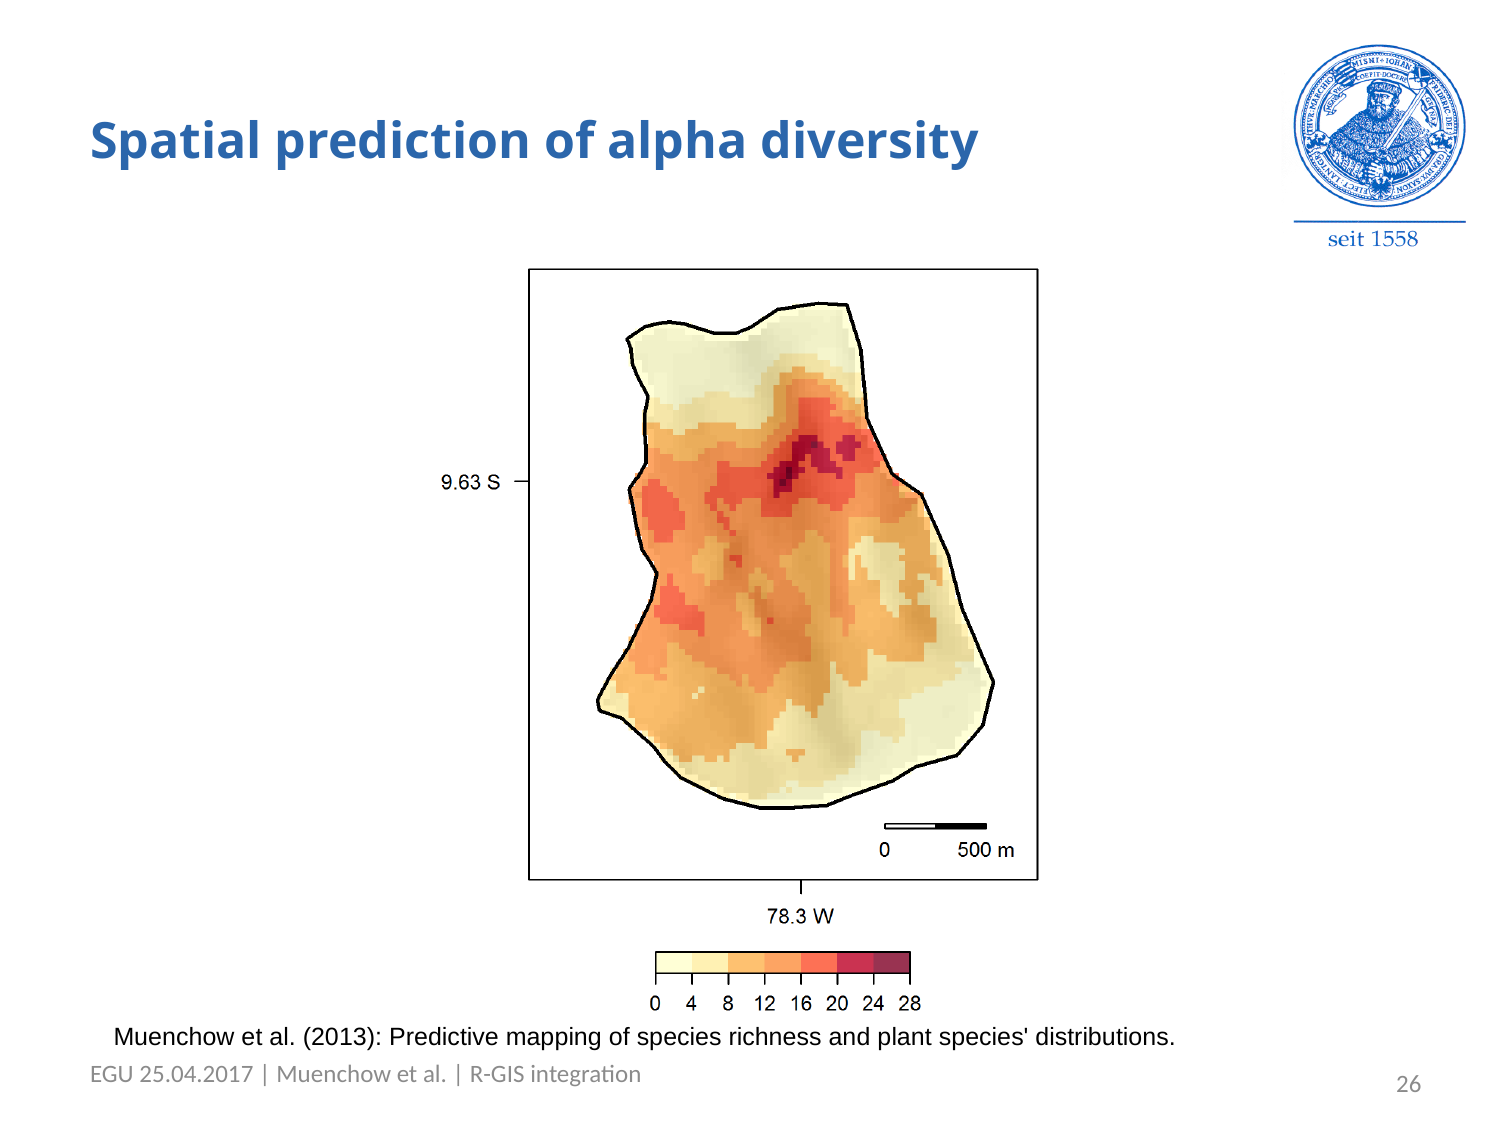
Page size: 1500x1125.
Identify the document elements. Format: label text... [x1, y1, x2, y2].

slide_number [75, 1042, 1247, 1103]
text_box Muenchow et al. (2013): Predictive mapping of species richness and plant species' distributions. [98, 1013, 1193, 1058]
title Spatial prediction of alpha diversity [75, 45, 1425, 233]
picture [1281, 30, 1476, 256]
slide_number 26 [1328, 1052, 1437, 1112]
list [324, 196, 1169, 1040]
